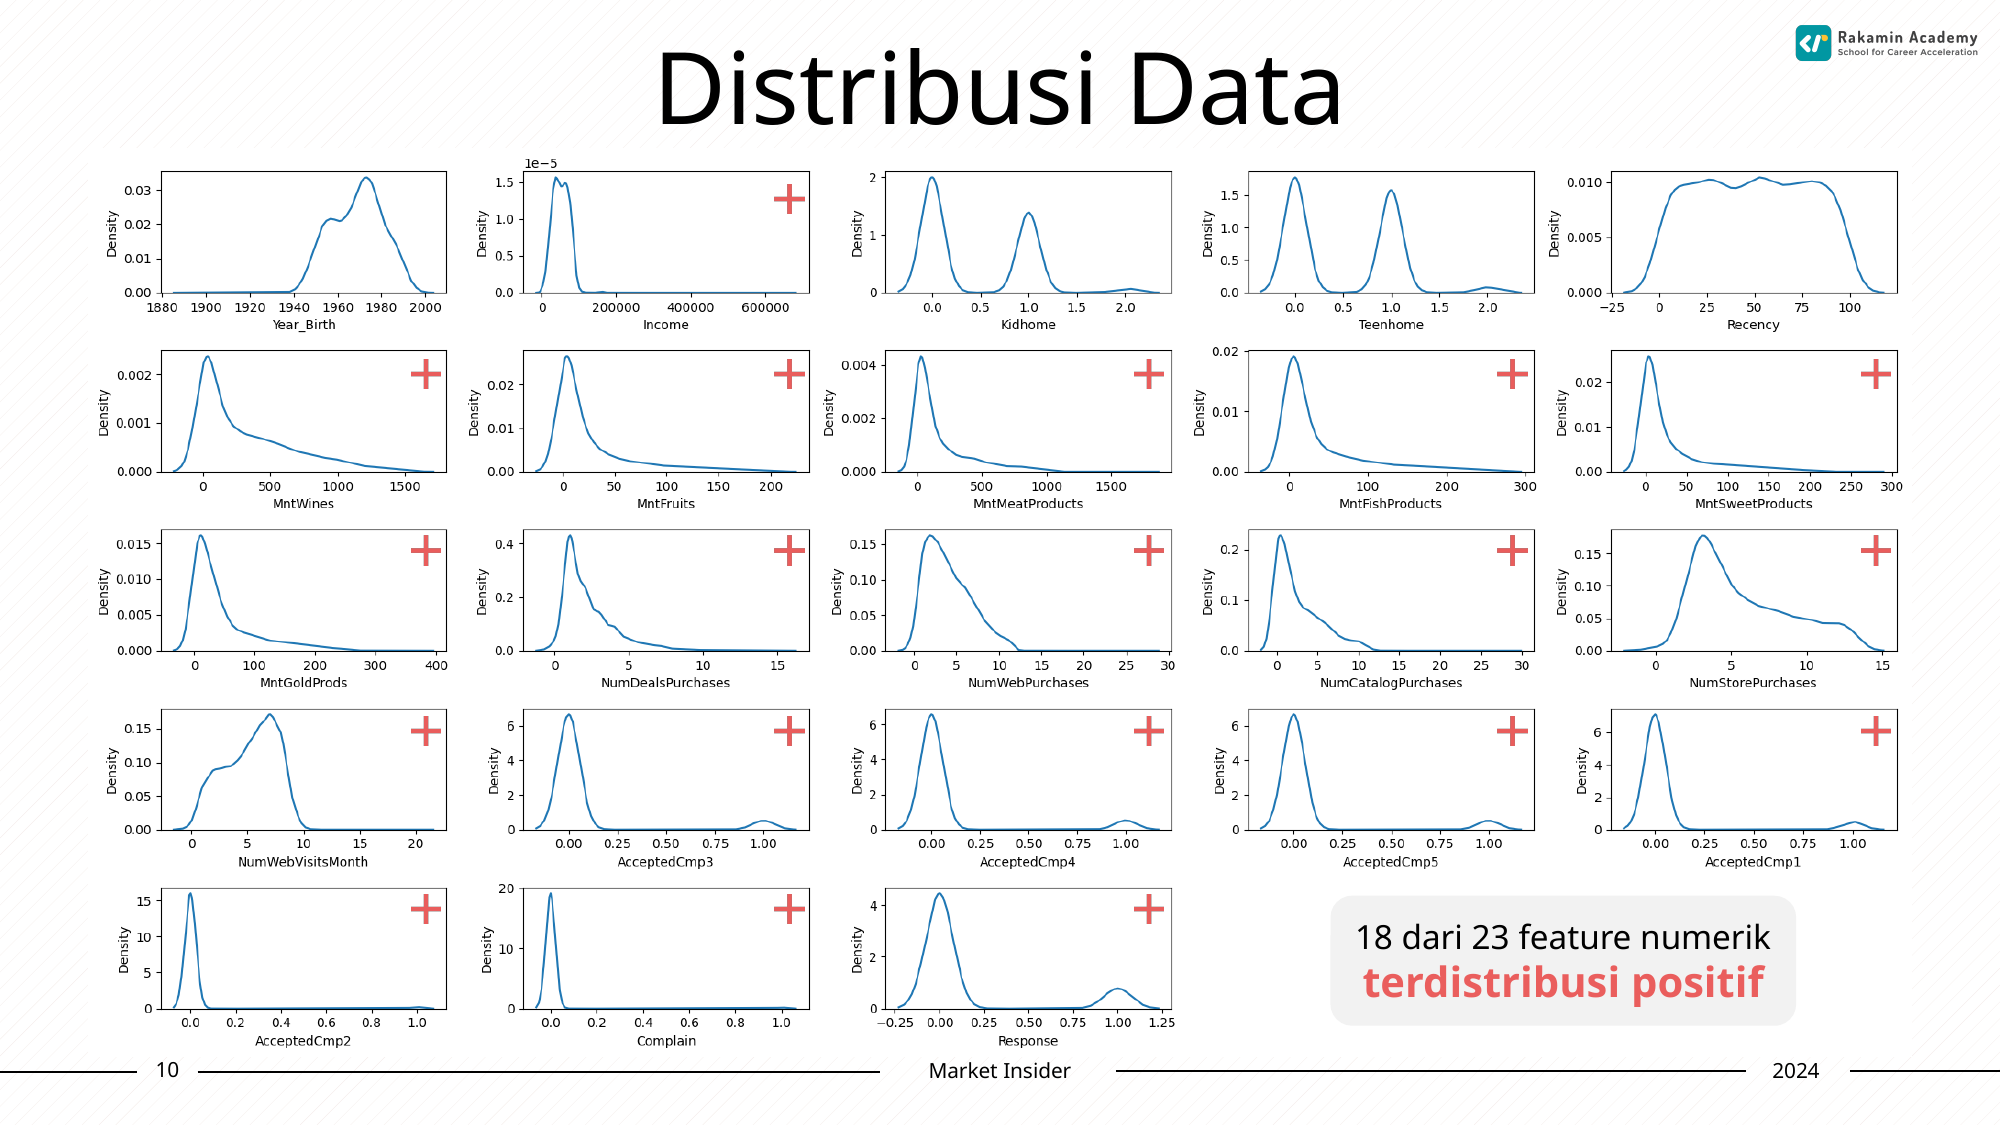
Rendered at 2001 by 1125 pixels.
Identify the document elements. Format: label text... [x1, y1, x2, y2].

picture [1858, 713, 1894, 749]
picture [1494, 713, 1531, 749]
picture [408, 356, 444, 392]
picture [1131, 891, 1167, 928]
slide_number 2024 [1743, 1057, 1849, 1091]
footer Market Insider [879, 1057, 1120, 1091]
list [88, 148, 1912, 1057]
picture [1131, 532, 1167, 569]
picture [1494, 356, 1531, 392]
picture [408, 532, 444, 569]
title Distribusi Data [187, 17, 1813, 148]
picture [1494, 532, 1531, 569]
picture [771, 891, 808, 928]
picture [1782, 0, 1991, 87]
picture [1858, 532, 1894, 569]
picture [1131, 713, 1167, 749]
picture [771, 713, 808, 749]
picture [1858, 356, 1894, 392]
picture [771, 181, 808, 217]
picture [771, 356, 808, 392]
picture [771, 532, 808, 569]
picture [408, 713, 444, 749]
picture [408, 891, 444, 928]
slide_number 10 [137, 1057, 198, 1091]
picture [1131, 356, 1167, 392]
